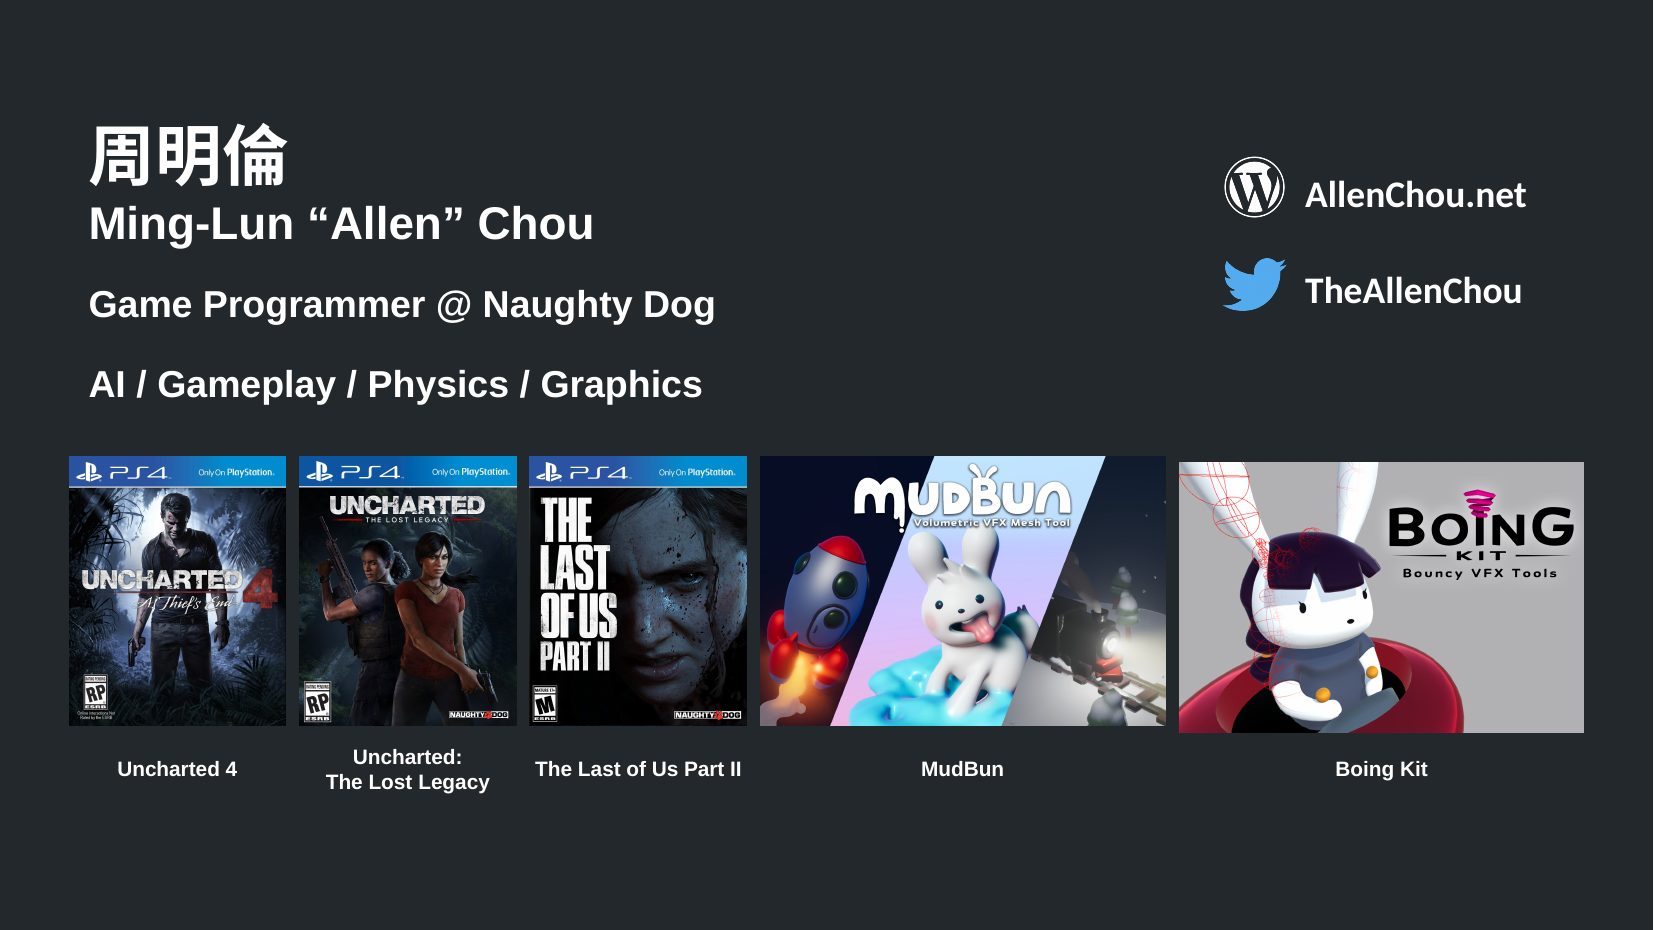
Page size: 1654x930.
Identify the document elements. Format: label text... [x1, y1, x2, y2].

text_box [68, 455, 1585, 733]
text_box 周明倫 Ming-Lun “Allen” Chou [73, 106, 702, 234]
text_box Game Programmer @ Naughty Dog [73, 272, 882, 345]
text_box Uncharted: The Lost Legacy [299, 741, 516, 809]
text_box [1208, 140, 1555, 326]
text_box AI / Gameplay / Physics / Graphics [73, 352, 882, 425]
text_box Boing Kit [1259, 748, 1504, 821]
text_box Uncharted 4 [69, 748, 286, 821]
text_box The Last of Us Part II [516, 748, 761, 821]
text_box MudBun [840, 748, 1085, 821]
